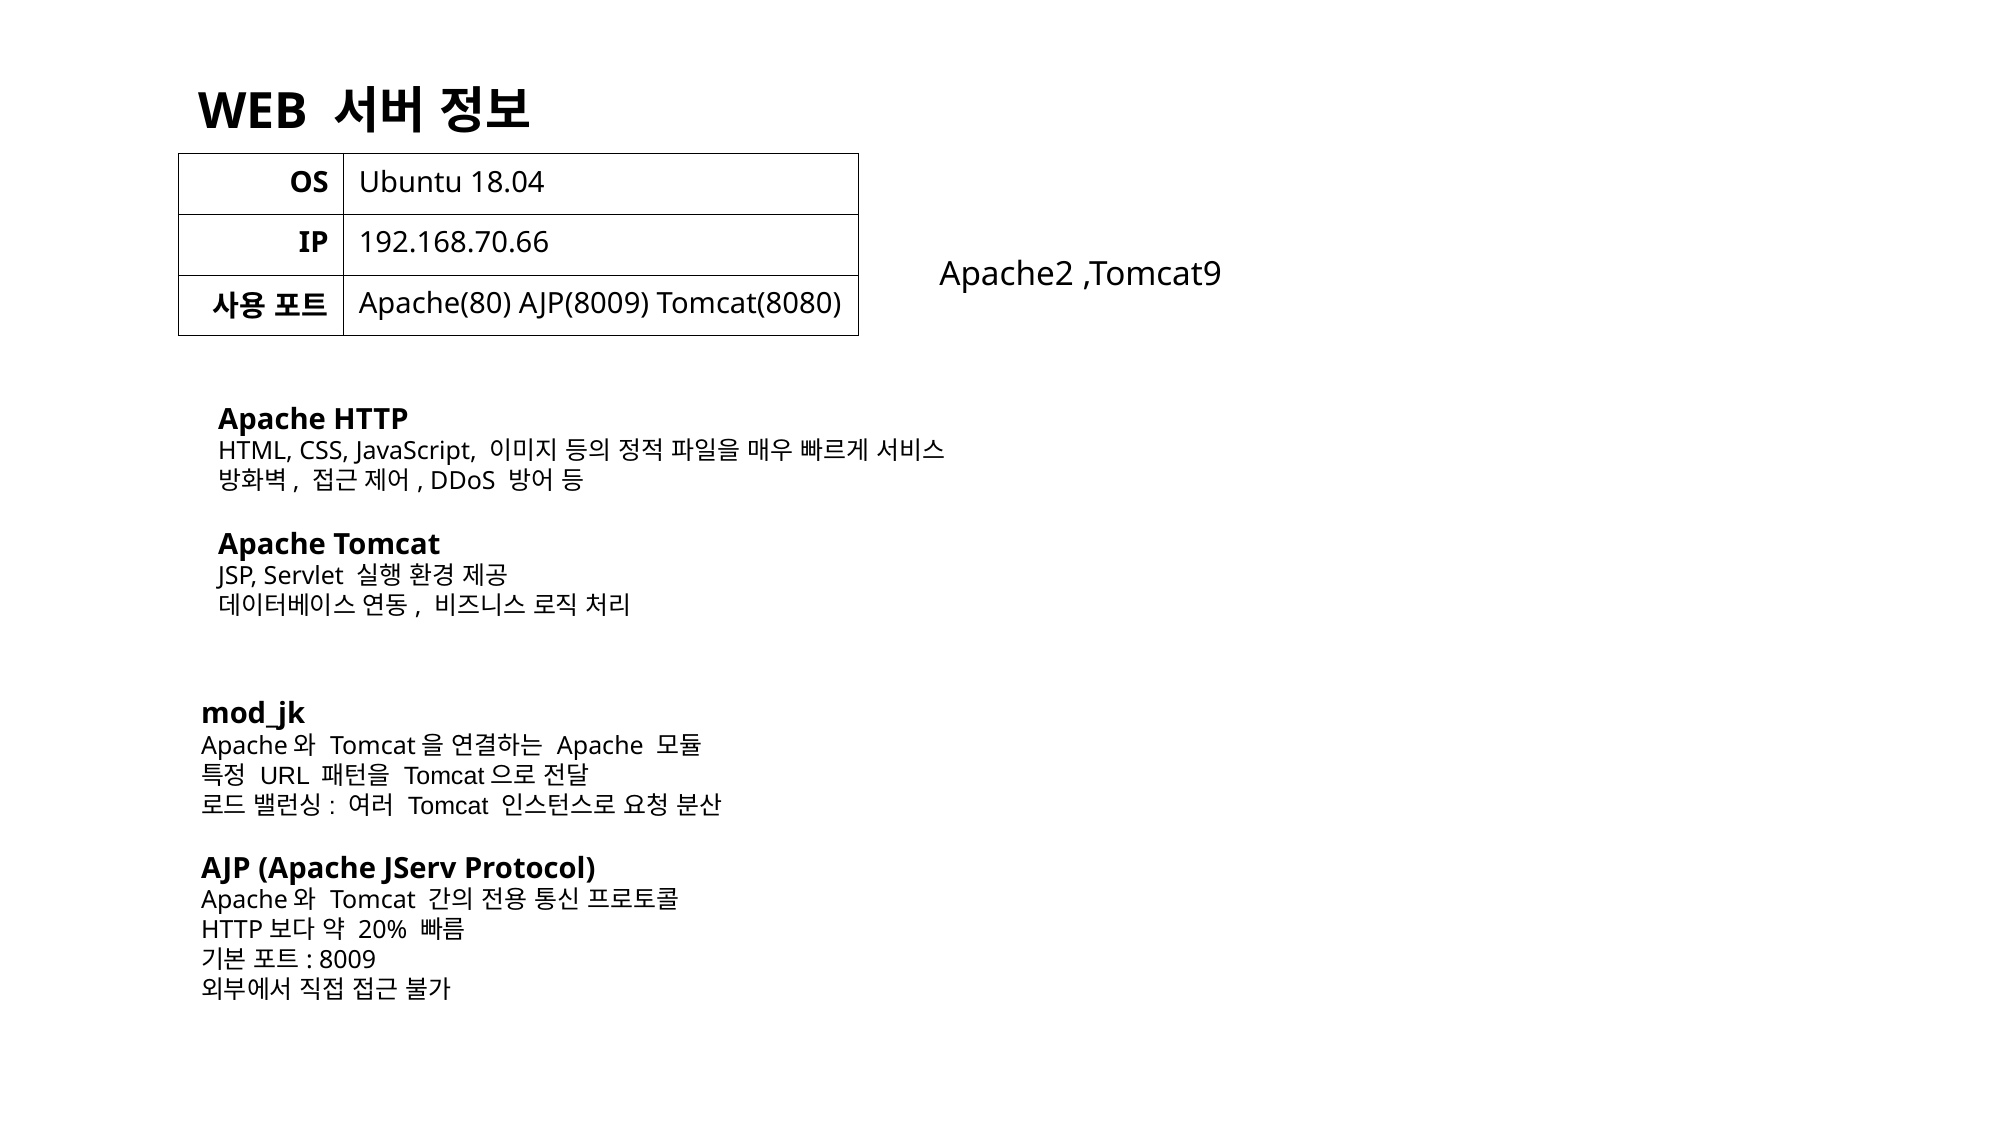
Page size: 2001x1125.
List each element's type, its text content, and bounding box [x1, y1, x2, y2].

table_cell IP [179, 215, 343, 275]
table_header Ubuntu 18.04 [344, 154, 858, 214]
text_box WEB 서버 정보 [183, 71, 547, 147]
text_box Apache HTTP HTML, CSS, JavaScript, 이미지 등의 정적 파일을 매우 빠르게 서비스 방화벽, 접근 제어, DDoS 방어 등 Apache Tomcat JSP, Servlet 실행 환경 제공 데이터베이스 연동, 비즈니스 로직 처리 [203, 392, 961, 628]
table_header OS [179, 154, 343, 214]
table_cell 192.168.70.66 [344, 215, 858, 275]
text_box mod_jk Apache와 Tomcat을 연결하는 Apache 모듈 특정 URL 패턴을 Tomcat으로 전달 로드 밸런싱: 여러 Tomcat 인스턴스로 요청 분산 AJP (Apache JServ Protocol) Apache와 Tomcat 간의 전용 통신 프로토콜 HTTP보다 약 20% 빠름 기본 포트: 8009 외부에서 직접 접근 불가 [186, 686, 745, 1012]
table_cell Apache(80) AJP(8009) Tomcat(8080) [344, 276, 858, 335]
text_box Apache2 ,Tomcat9 [924, 244, 1237, 300]
table_cell 사용 포트 [179, 276, 343, 335]
